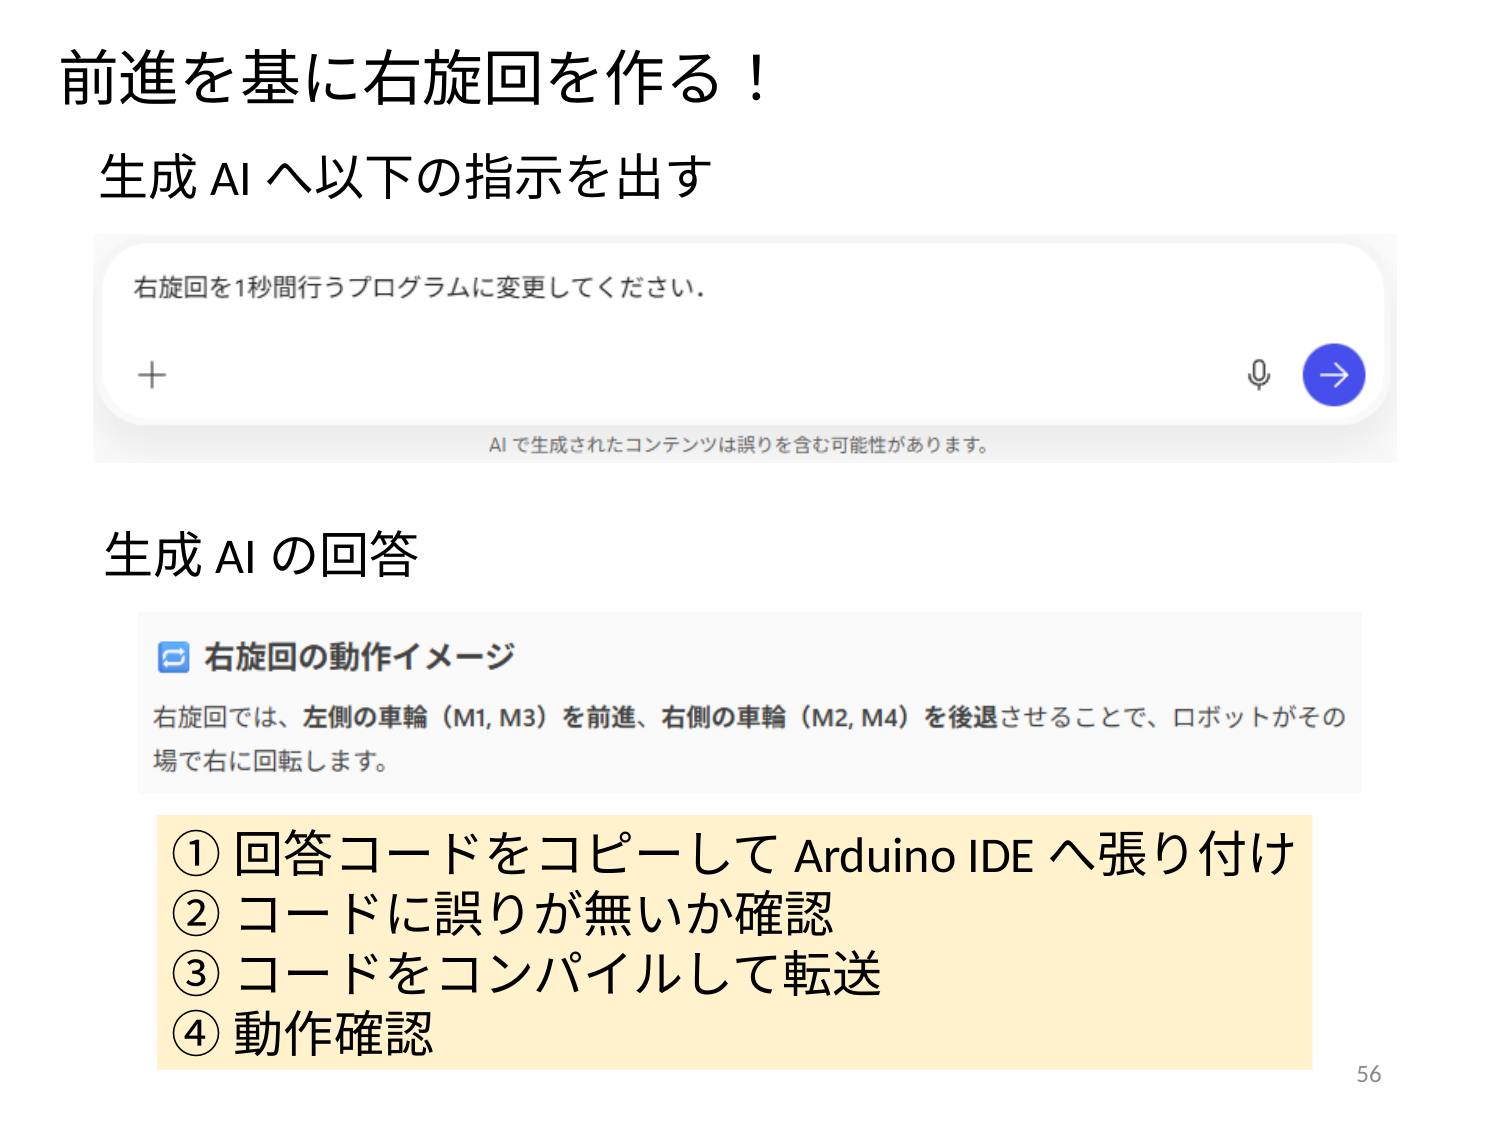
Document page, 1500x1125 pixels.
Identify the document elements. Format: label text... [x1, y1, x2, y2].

text_box 生成AIへ以下の指示を出す [84, 137, 729, 213]
text_box ①回答コードをコピーしてArduino IDEへ張り付け ②コードに誤りが無いか確認 ③コードをコンパイルして転送 ④動作確認 [157, 815, 1313, 1070]
picture [138, 612, 1362, 794]
title 前進を基に右旋回を作る！ [43, 19, 953, 143]
slide_number 56 [1059, 1042, 1397, 1103]
picture [93, 234, 1397, 463]
text_box 生成AIの回答 [89, 516, 435, 591]
